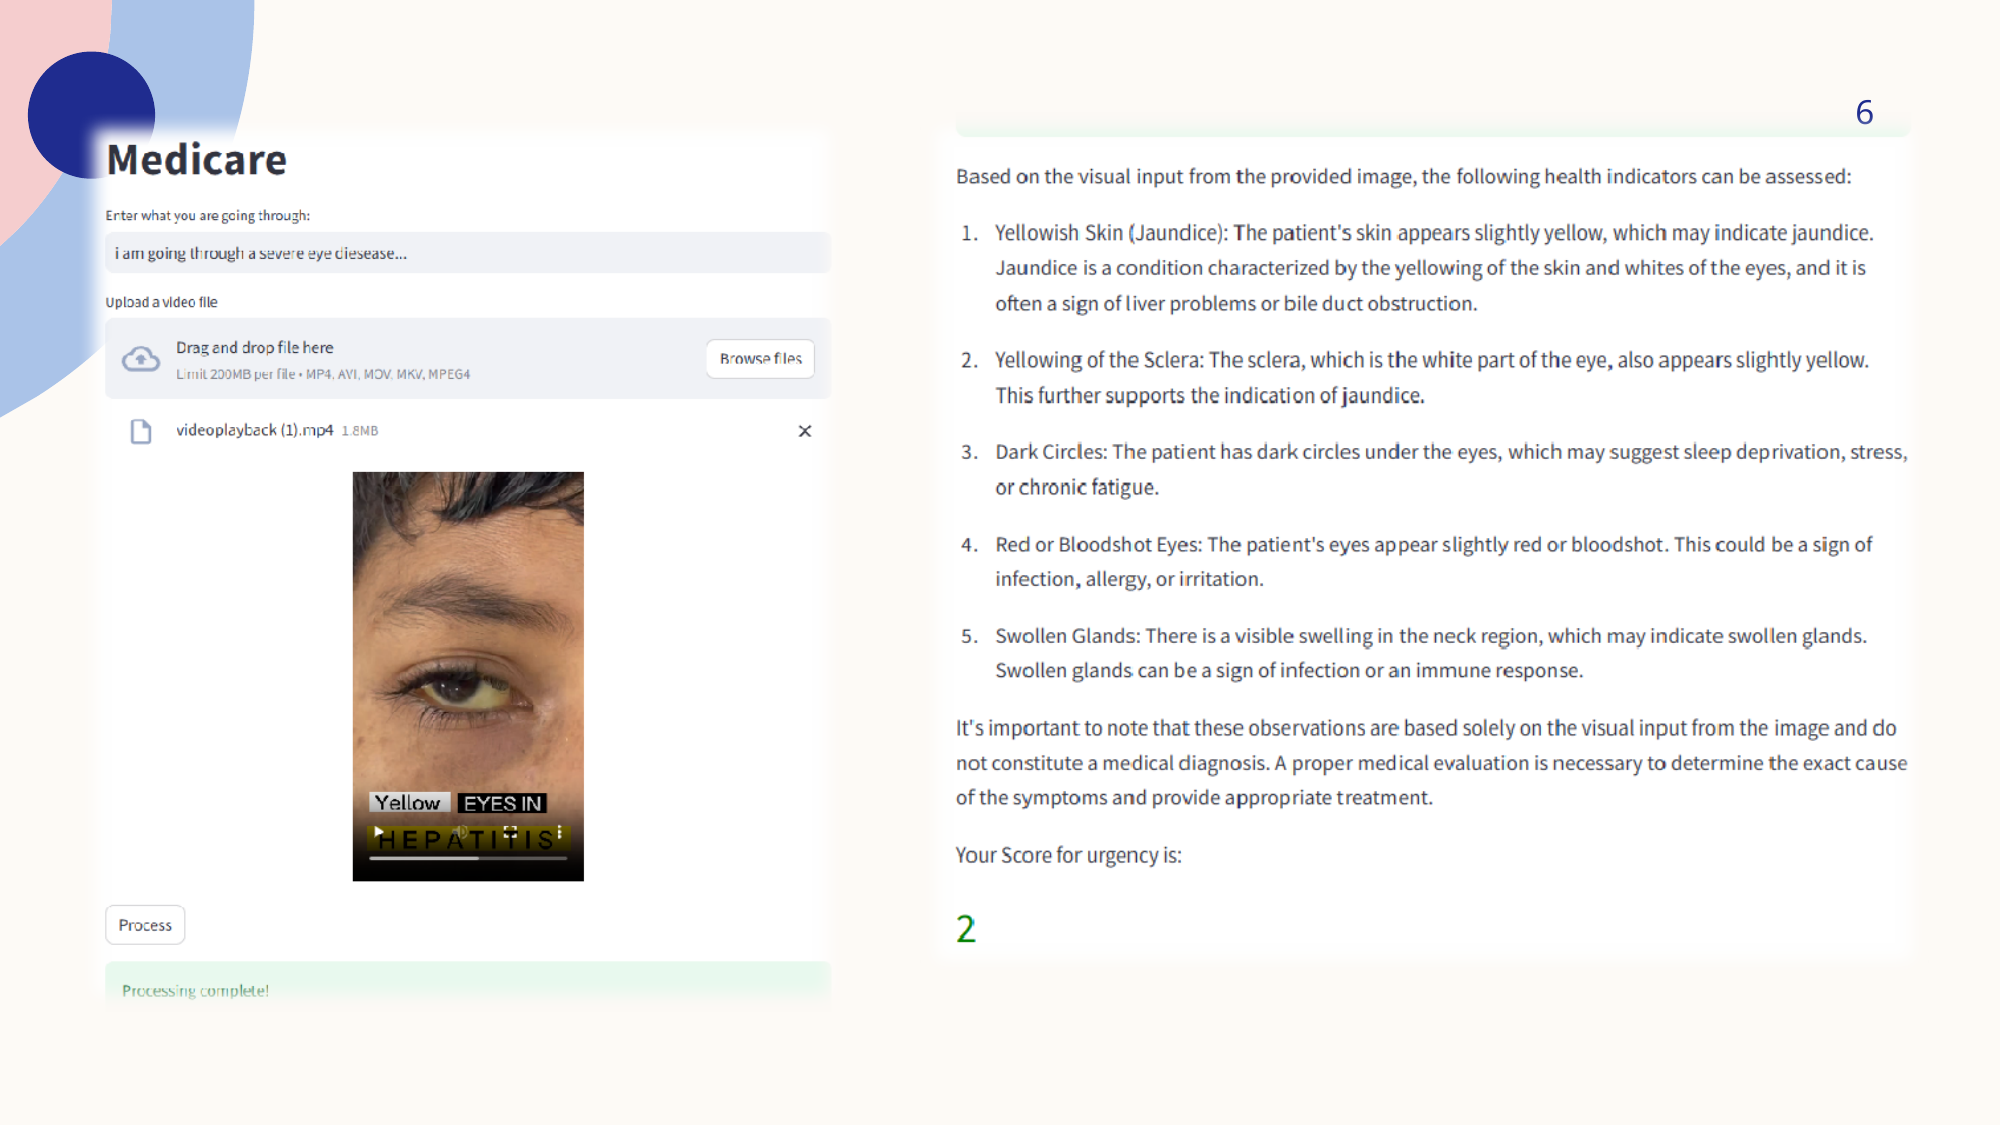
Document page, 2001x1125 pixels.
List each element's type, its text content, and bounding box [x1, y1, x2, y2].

picture [77, 112, 847, 1013]
slide_number 6 [1699, 75, 1875, 112]
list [918, 112, 1930, 978]
